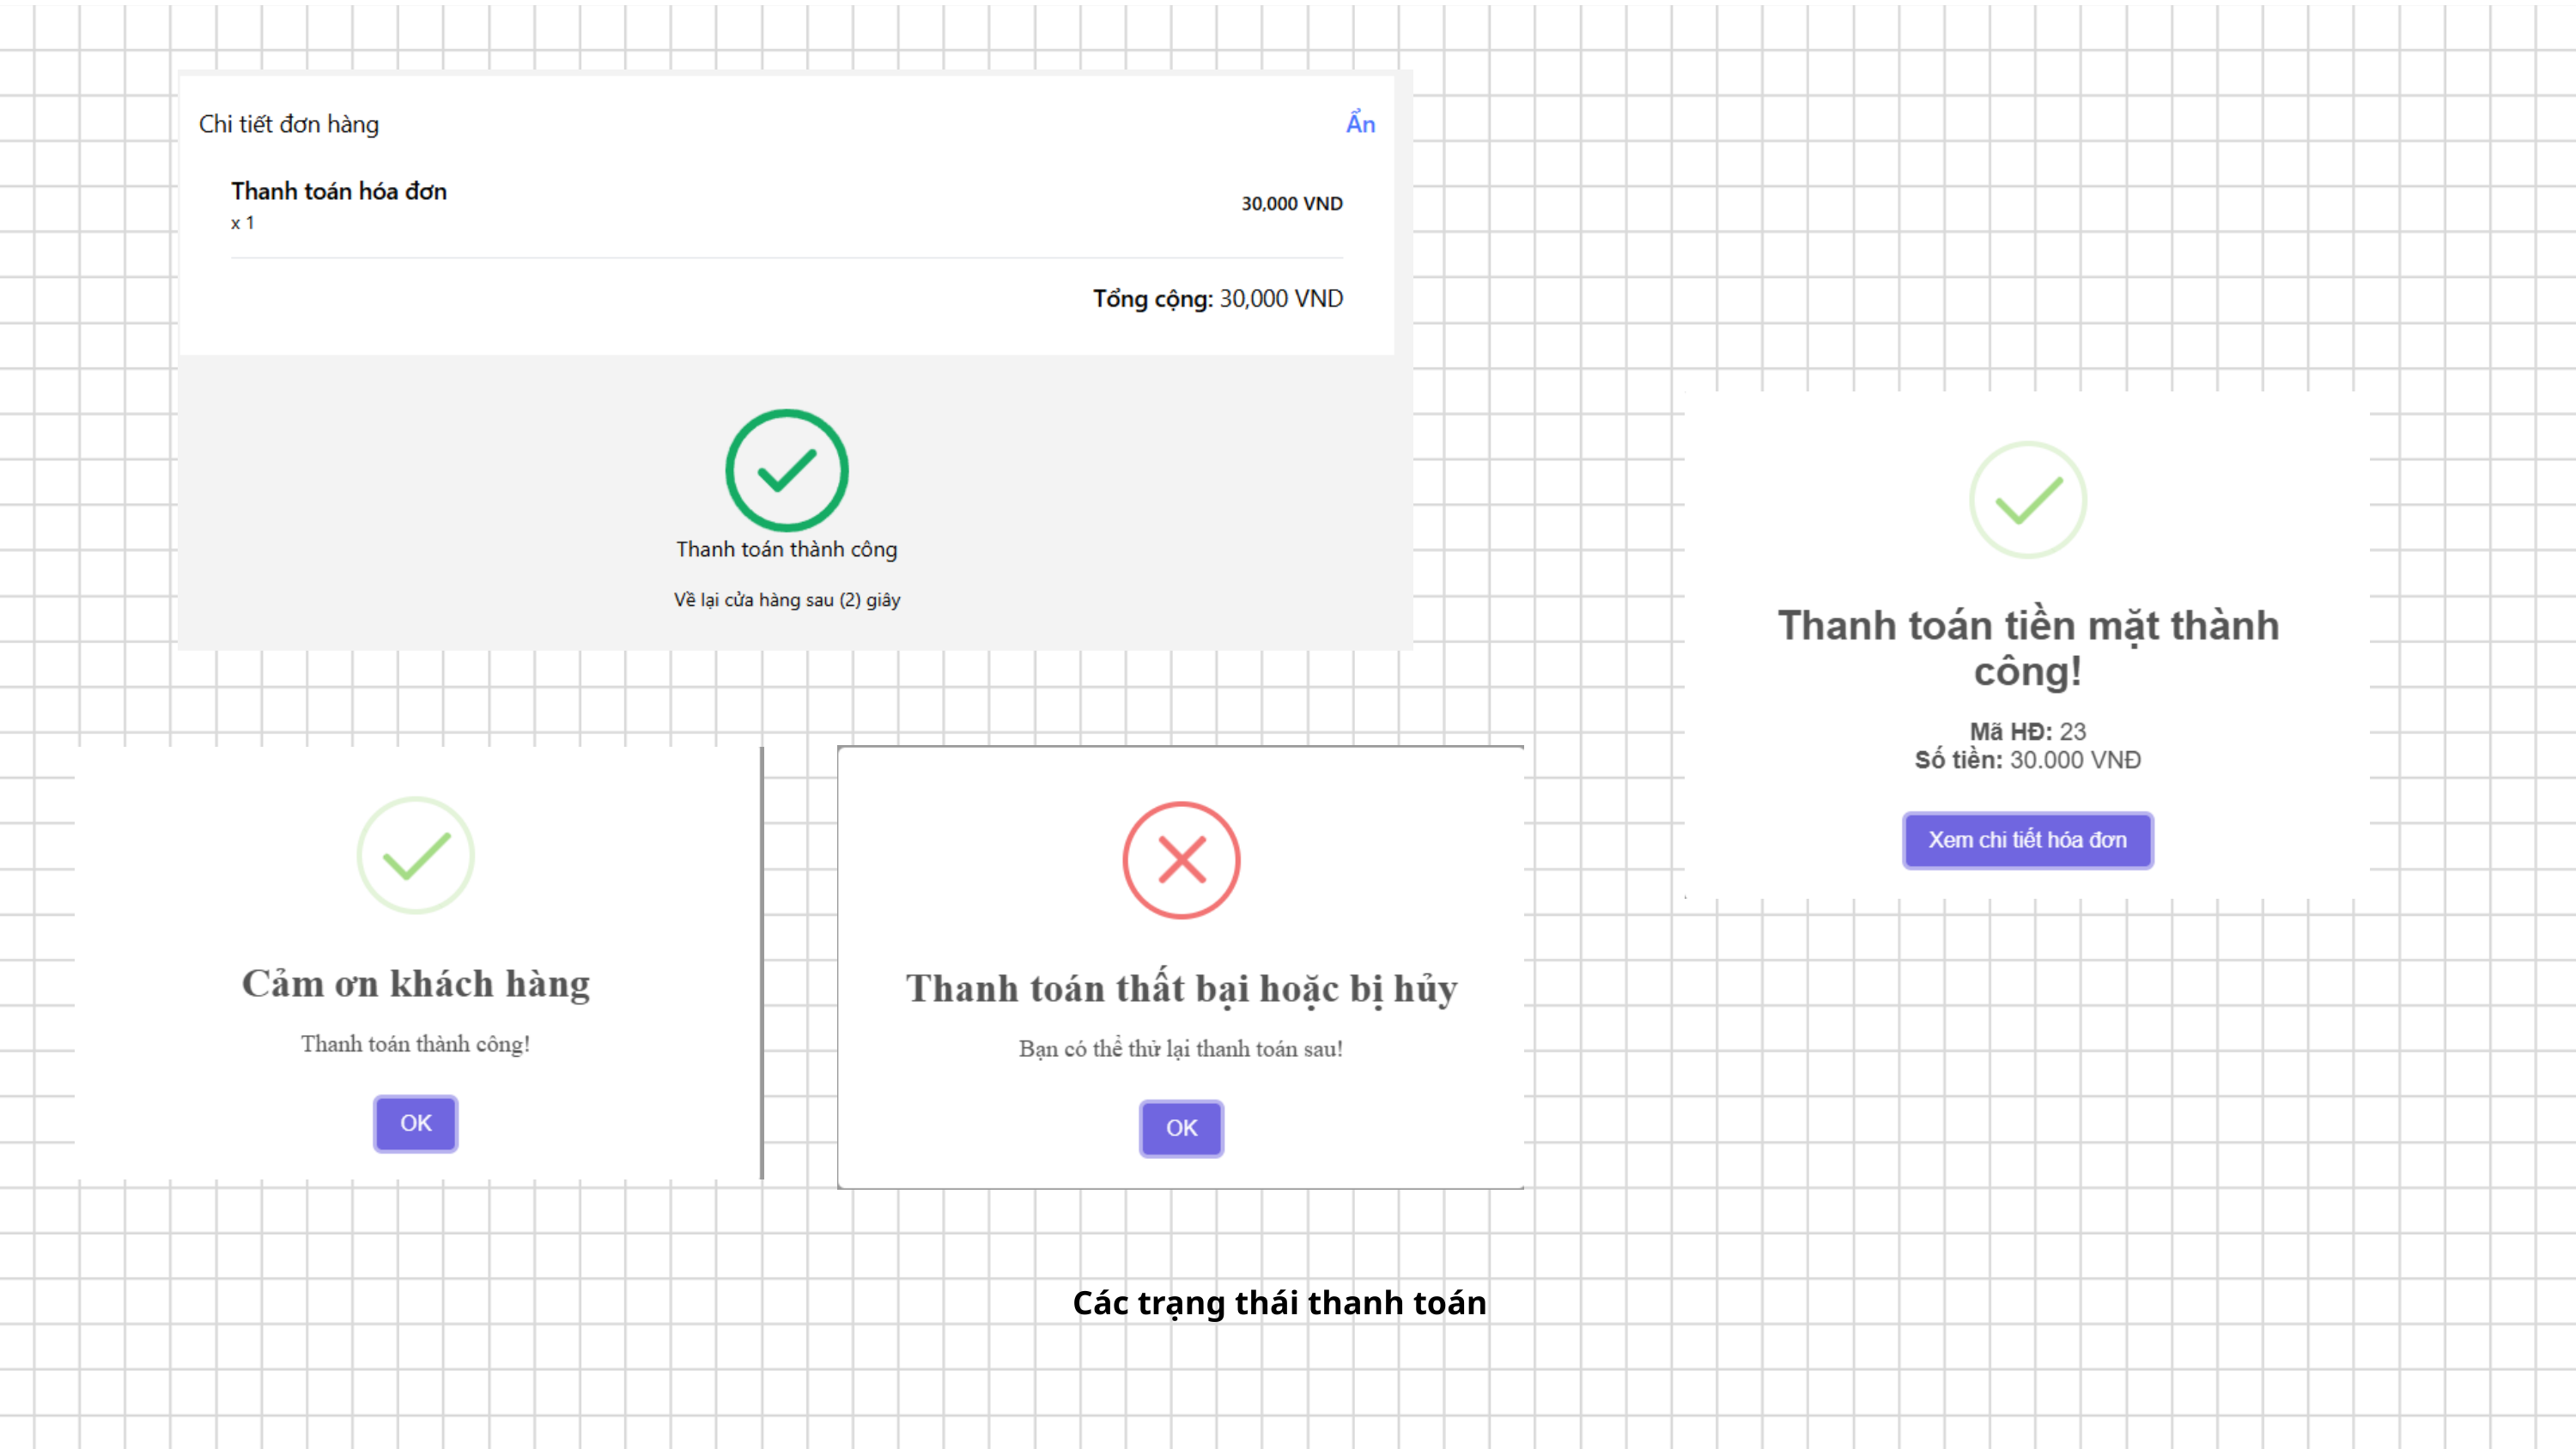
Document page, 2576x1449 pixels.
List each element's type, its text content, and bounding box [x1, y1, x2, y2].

picture [178, 69, 1413, 651]
picture [836, 745, 1525, 1191]
text_box [0, 5, 2576, 1449]
picture [75, 746, 764, 1179]
text_box Các trạng thái thanh toán [404, 1196, 2157, 1247]
picture [1685, 391, 2370, 900]
text_box [0, 0, 769, 208]
